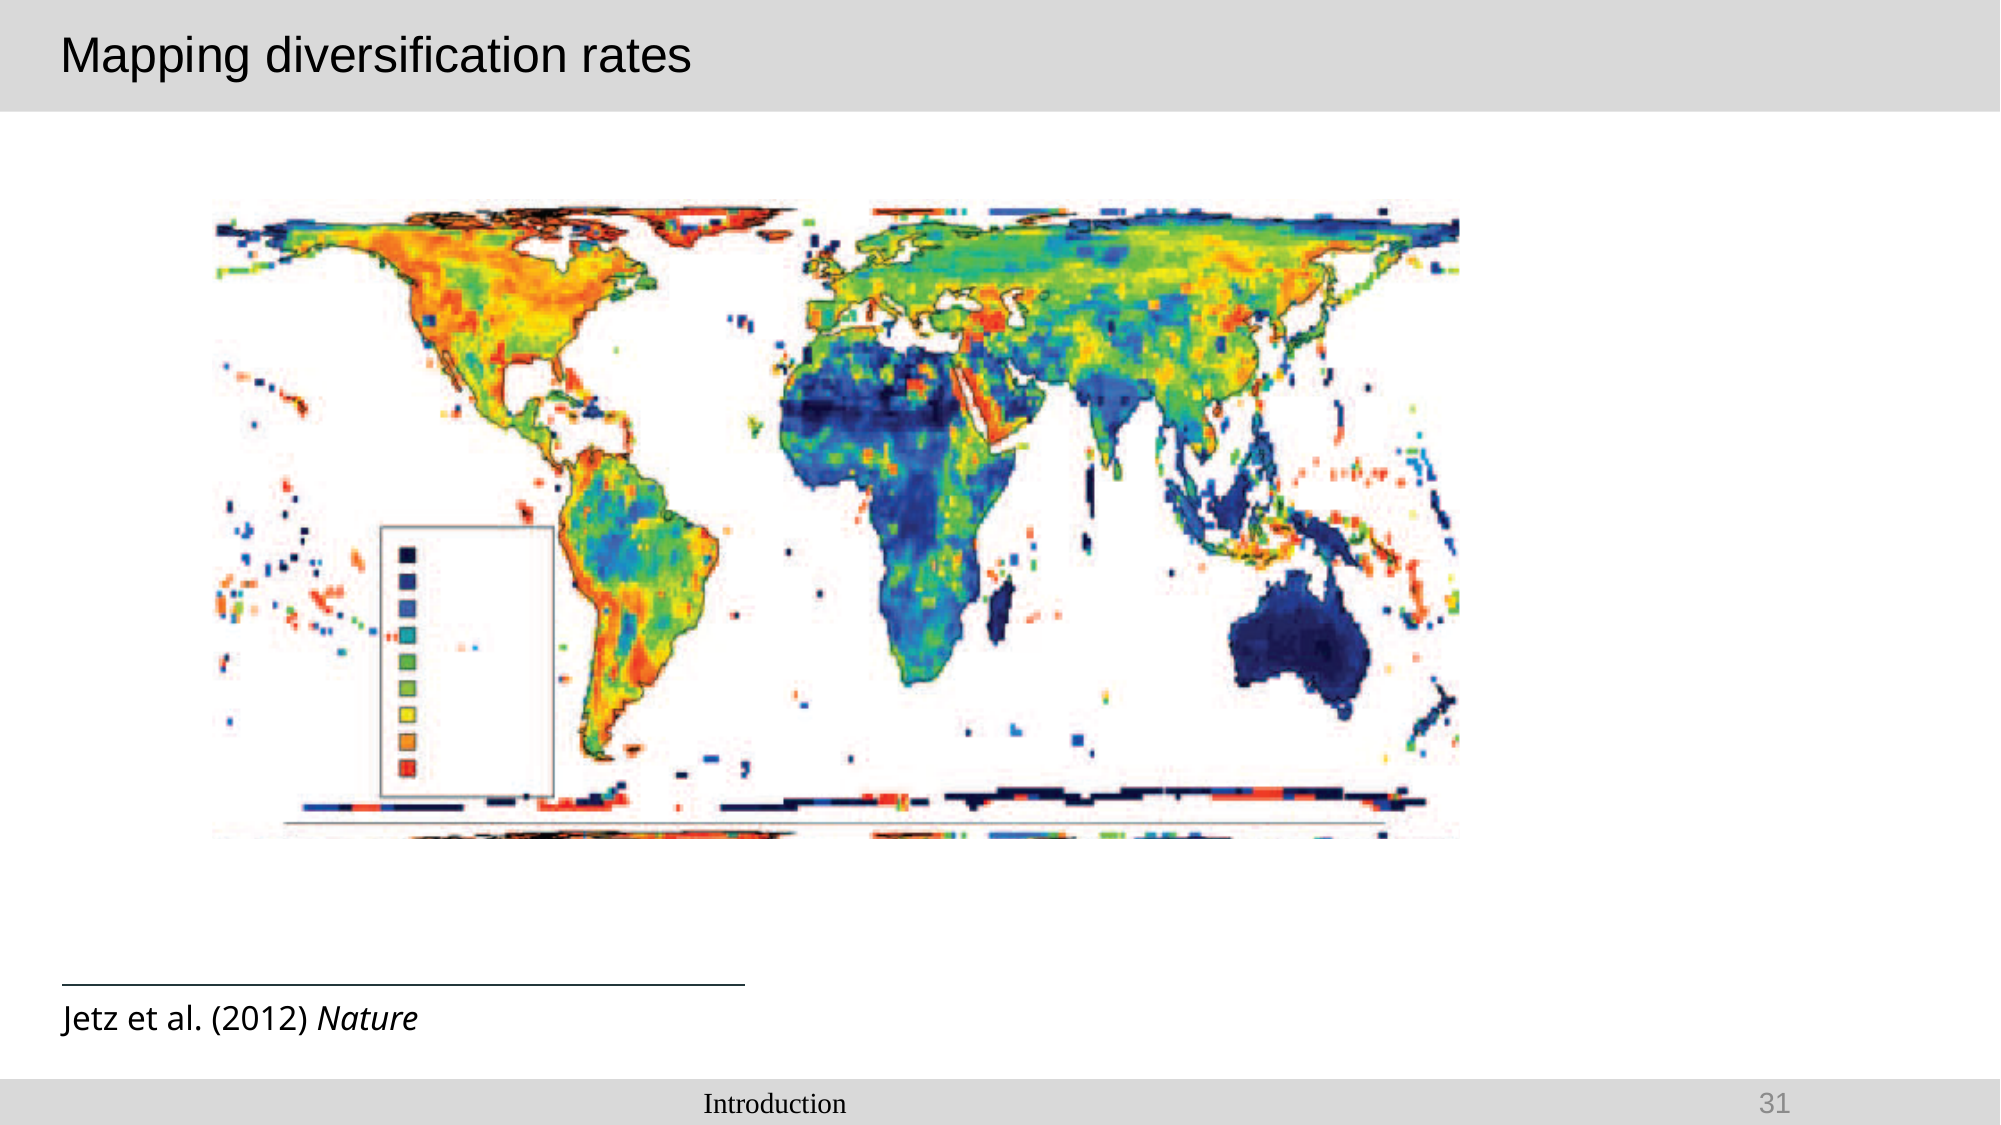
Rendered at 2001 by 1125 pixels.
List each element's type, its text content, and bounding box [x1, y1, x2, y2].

text_box Jetz et al. (2012) Nature [48, 989, 855, 1045]
picture [212, 198, 1460, 839]
footer Introduction [0, 1079, 1550, 1125]
slide_number 31 [1550, 1079, 2000, 1125]
title Mapping diversification rates [0, 0, 2000, 112]
